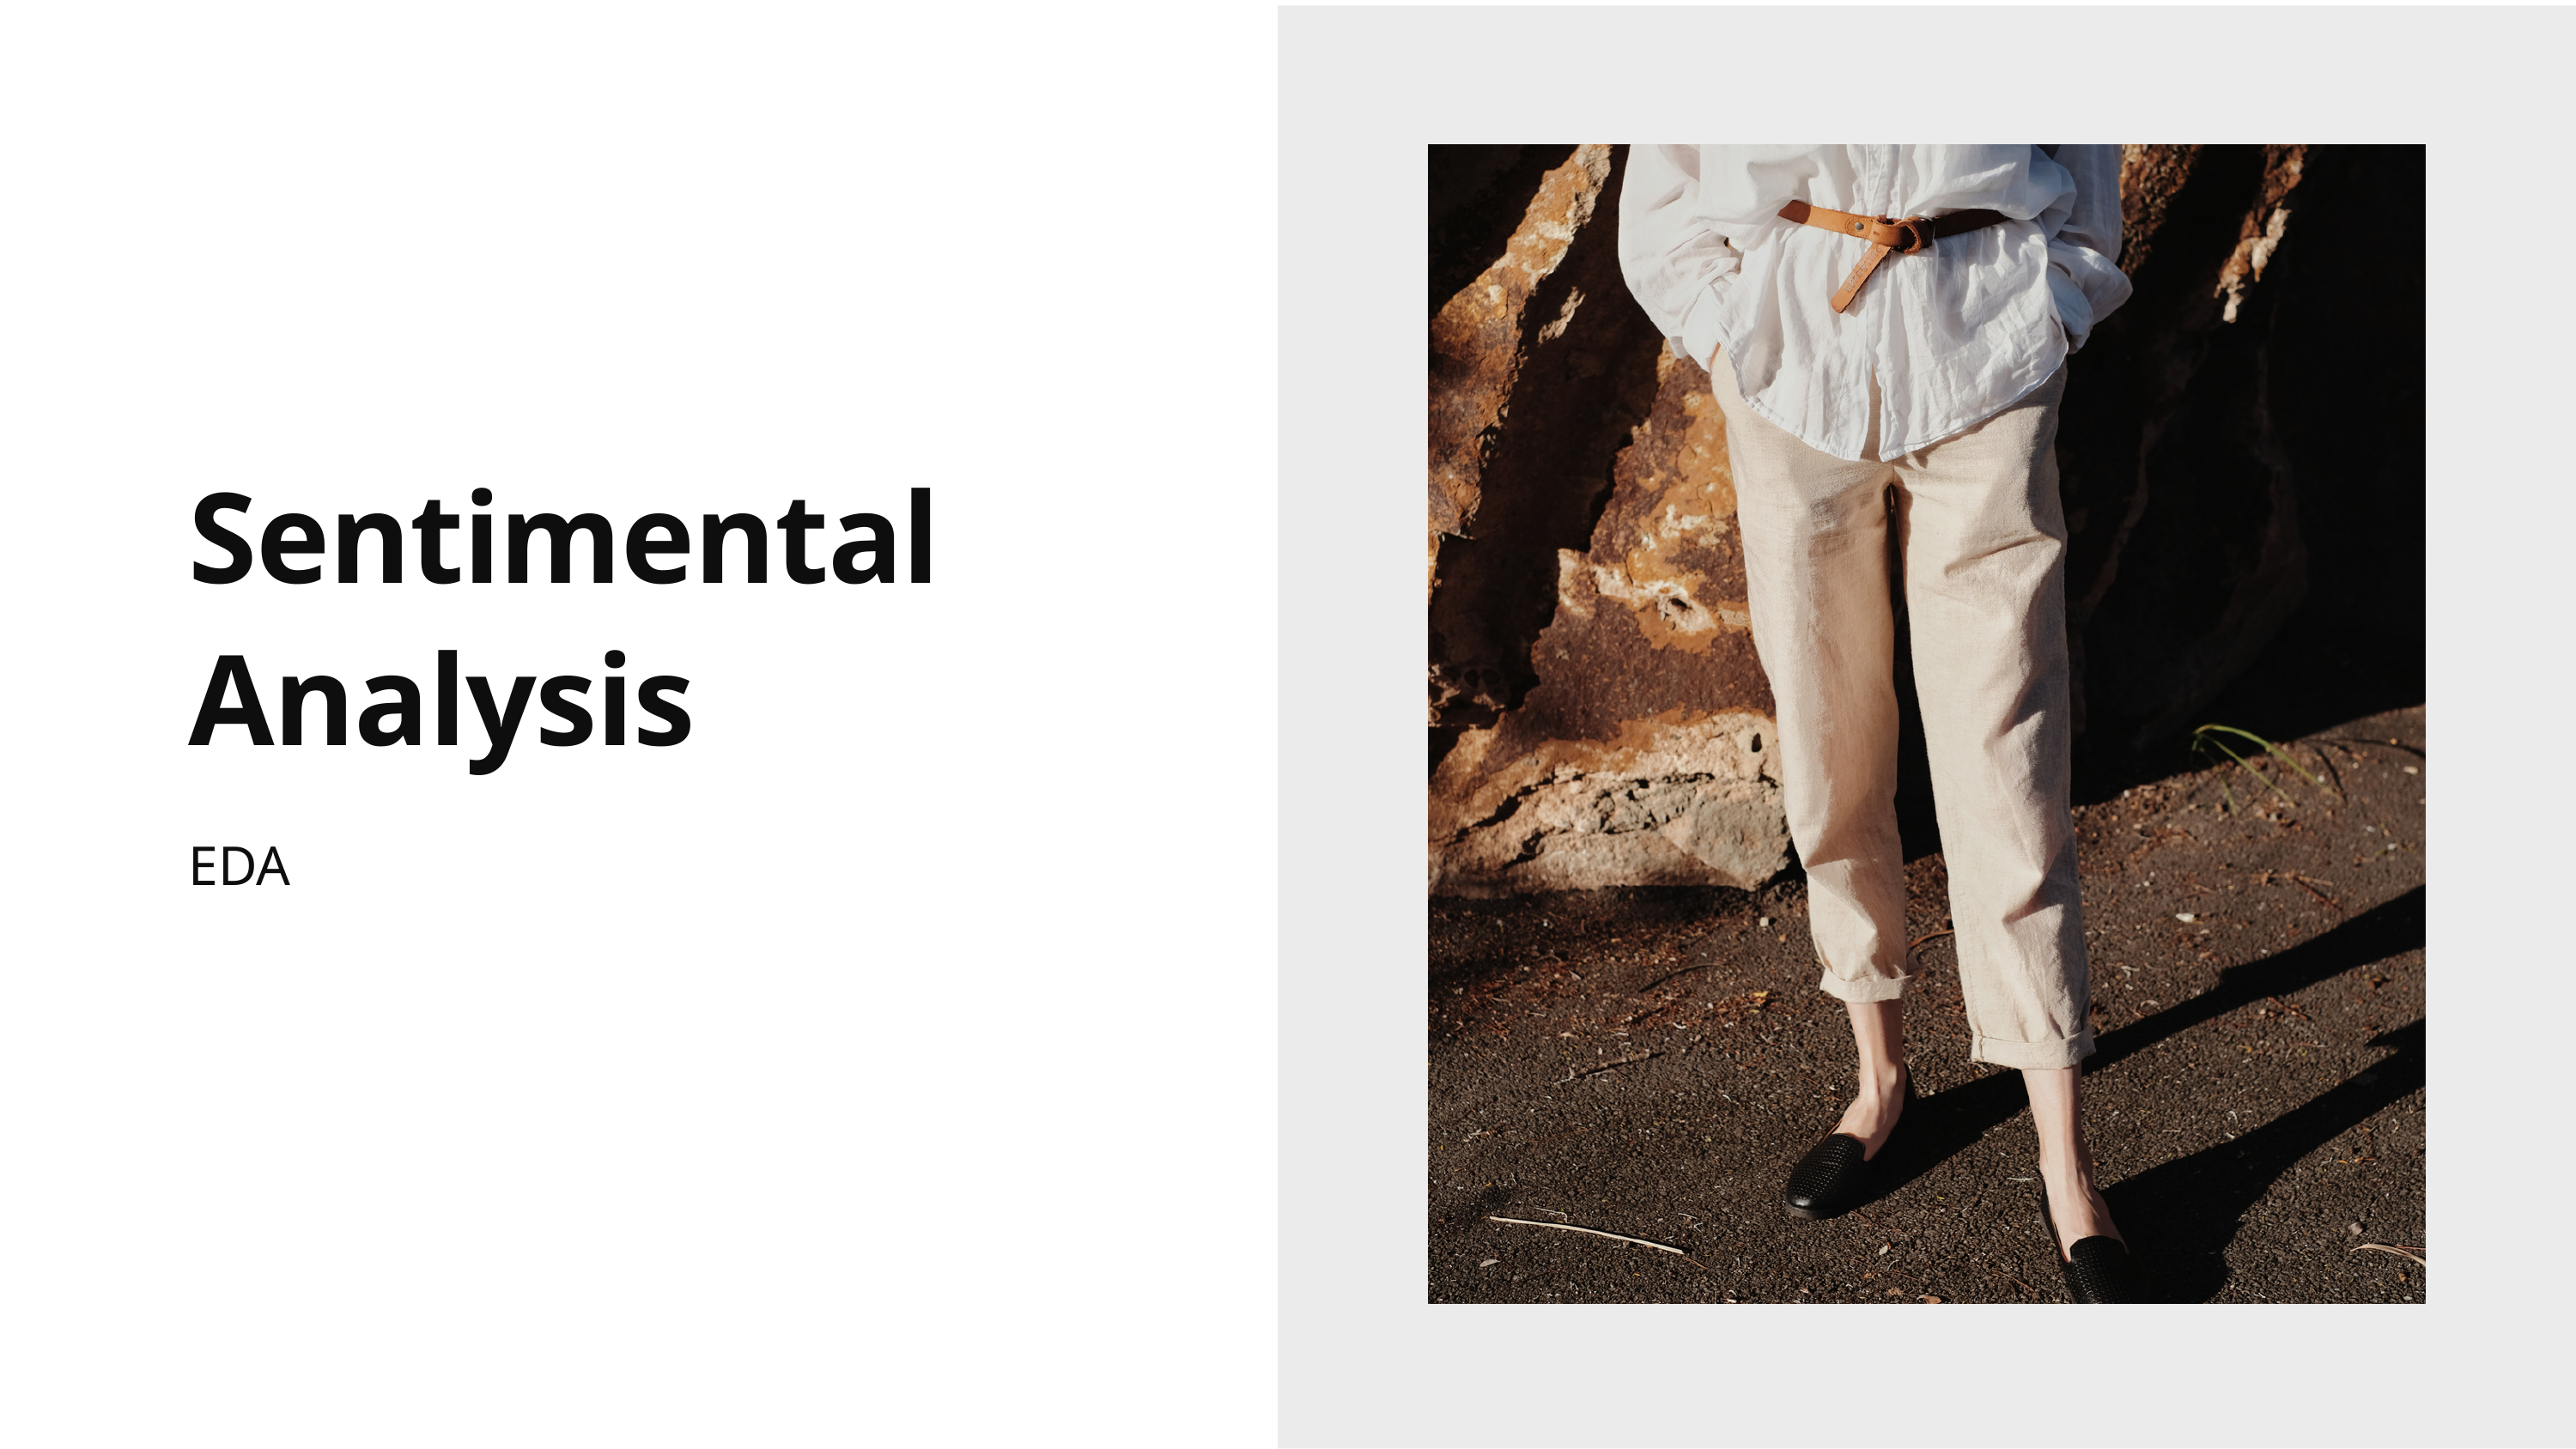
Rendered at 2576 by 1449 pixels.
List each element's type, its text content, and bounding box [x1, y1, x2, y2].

text_box [1278, 5, 2576, 1449]
text_box [1428, 144, 2426, 1304]
text_box Sentimental Analysis [188, 445, 1081, 771]
text_box EDA [188, 821, 333, 896]
